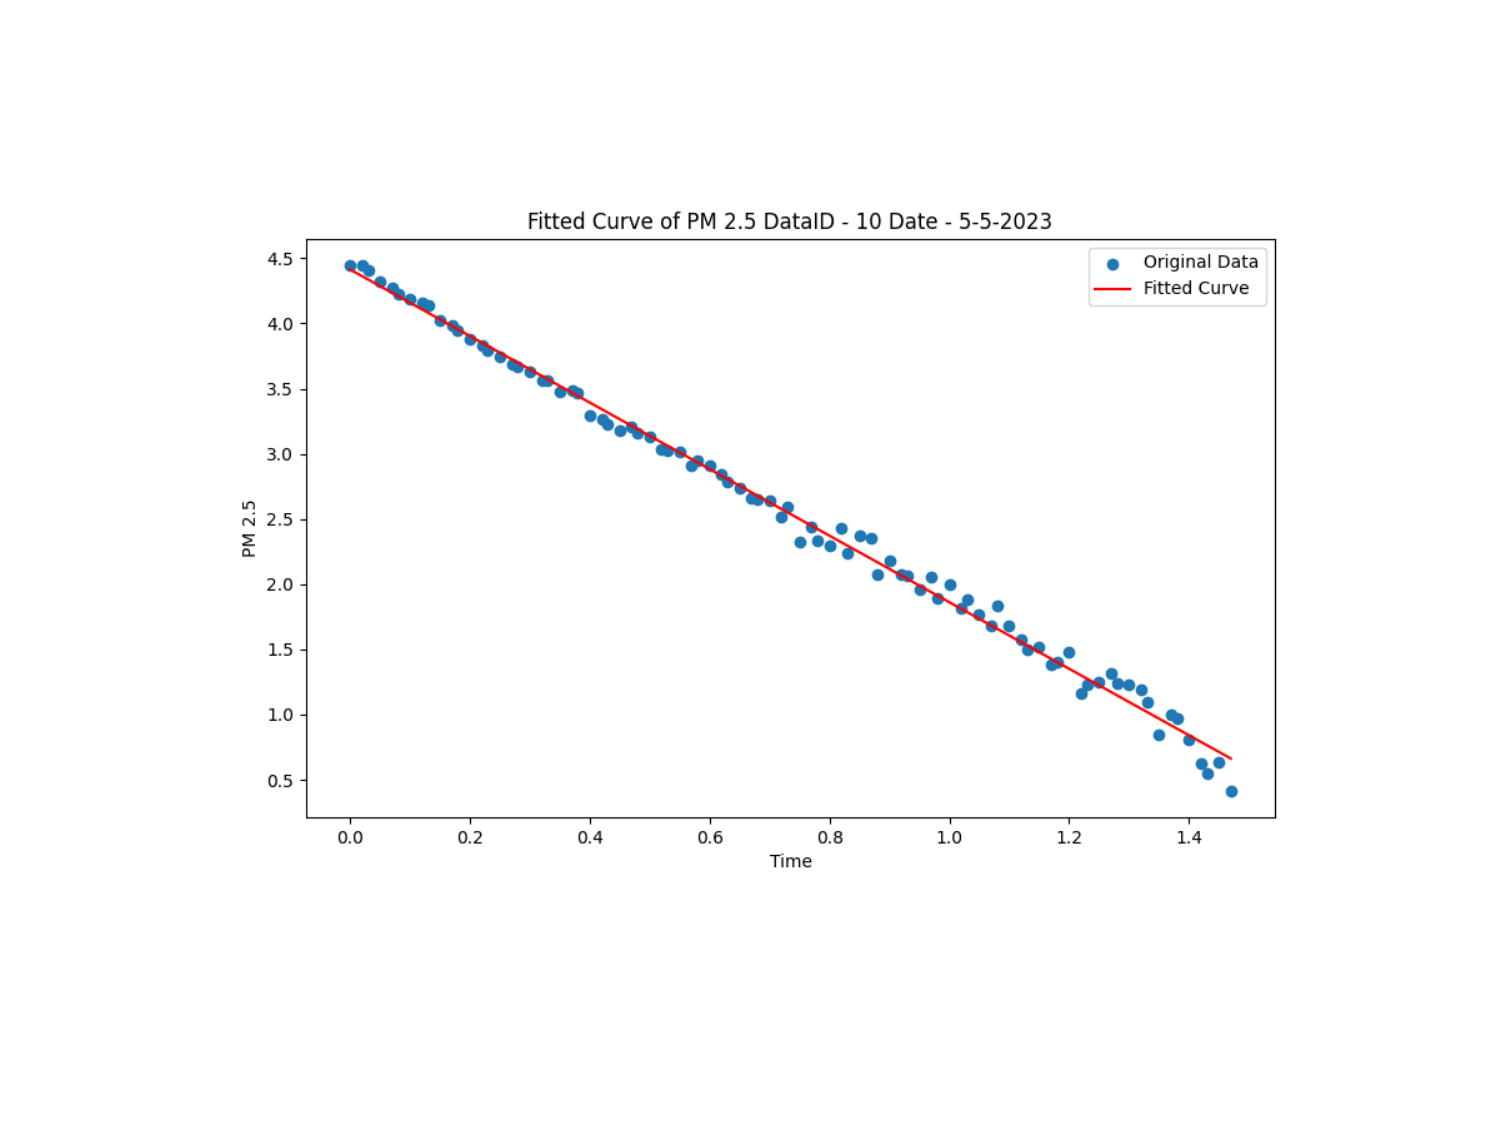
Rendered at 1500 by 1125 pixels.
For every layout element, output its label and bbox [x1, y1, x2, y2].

picture [149, 149, 1401, 901]
